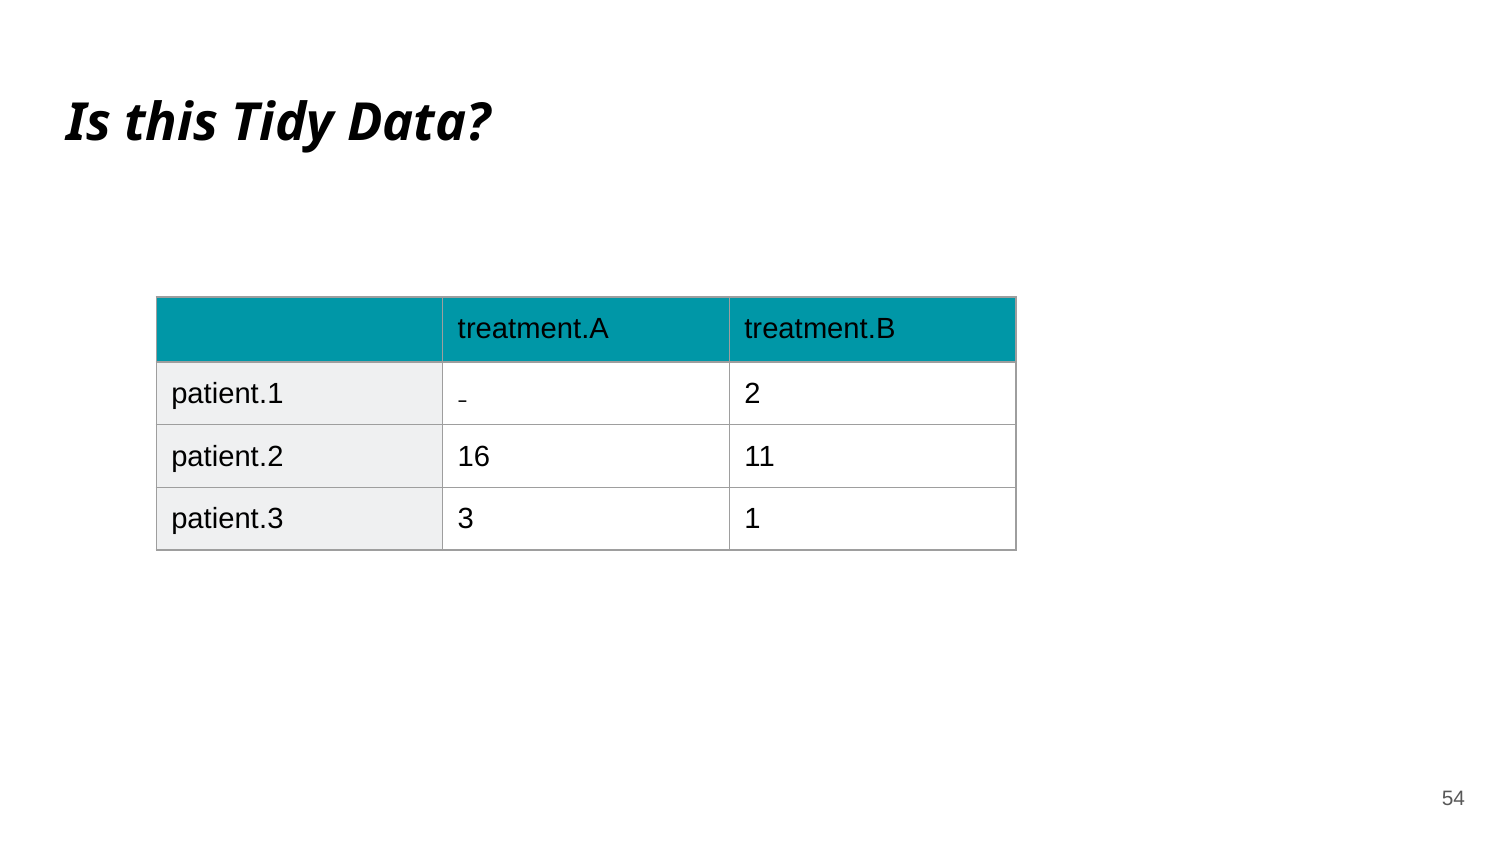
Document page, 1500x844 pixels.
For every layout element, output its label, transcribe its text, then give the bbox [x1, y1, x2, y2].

table_header [157, 298, 442, 361]
title Is this Tidy Data? [50, 72, 1450, 168]
table_header treatment.B [730, 298, 1015, 361]
table_cell 11 [730, 425, 1015, 487]
slide_number 54 [1424, 770, 1481, 824]
table_cell patient.3 [157, 488, 442, 549]
table_cell 2 [730, 363, 1015, 424]
table_cell 16 [443, 425, 729, 487]
table_cell patient.1 [157, 363, 442, 424]
table_cell ₋ [443, 363, 729, 424]
table_header treatment.A [443, 298, 729, 361]
table_cell 1 [730, 488, 1015, 549]
table_cell 3 [443, 488, 729, 549]
table_cell patient.2 [157, 425, 442, 487]
